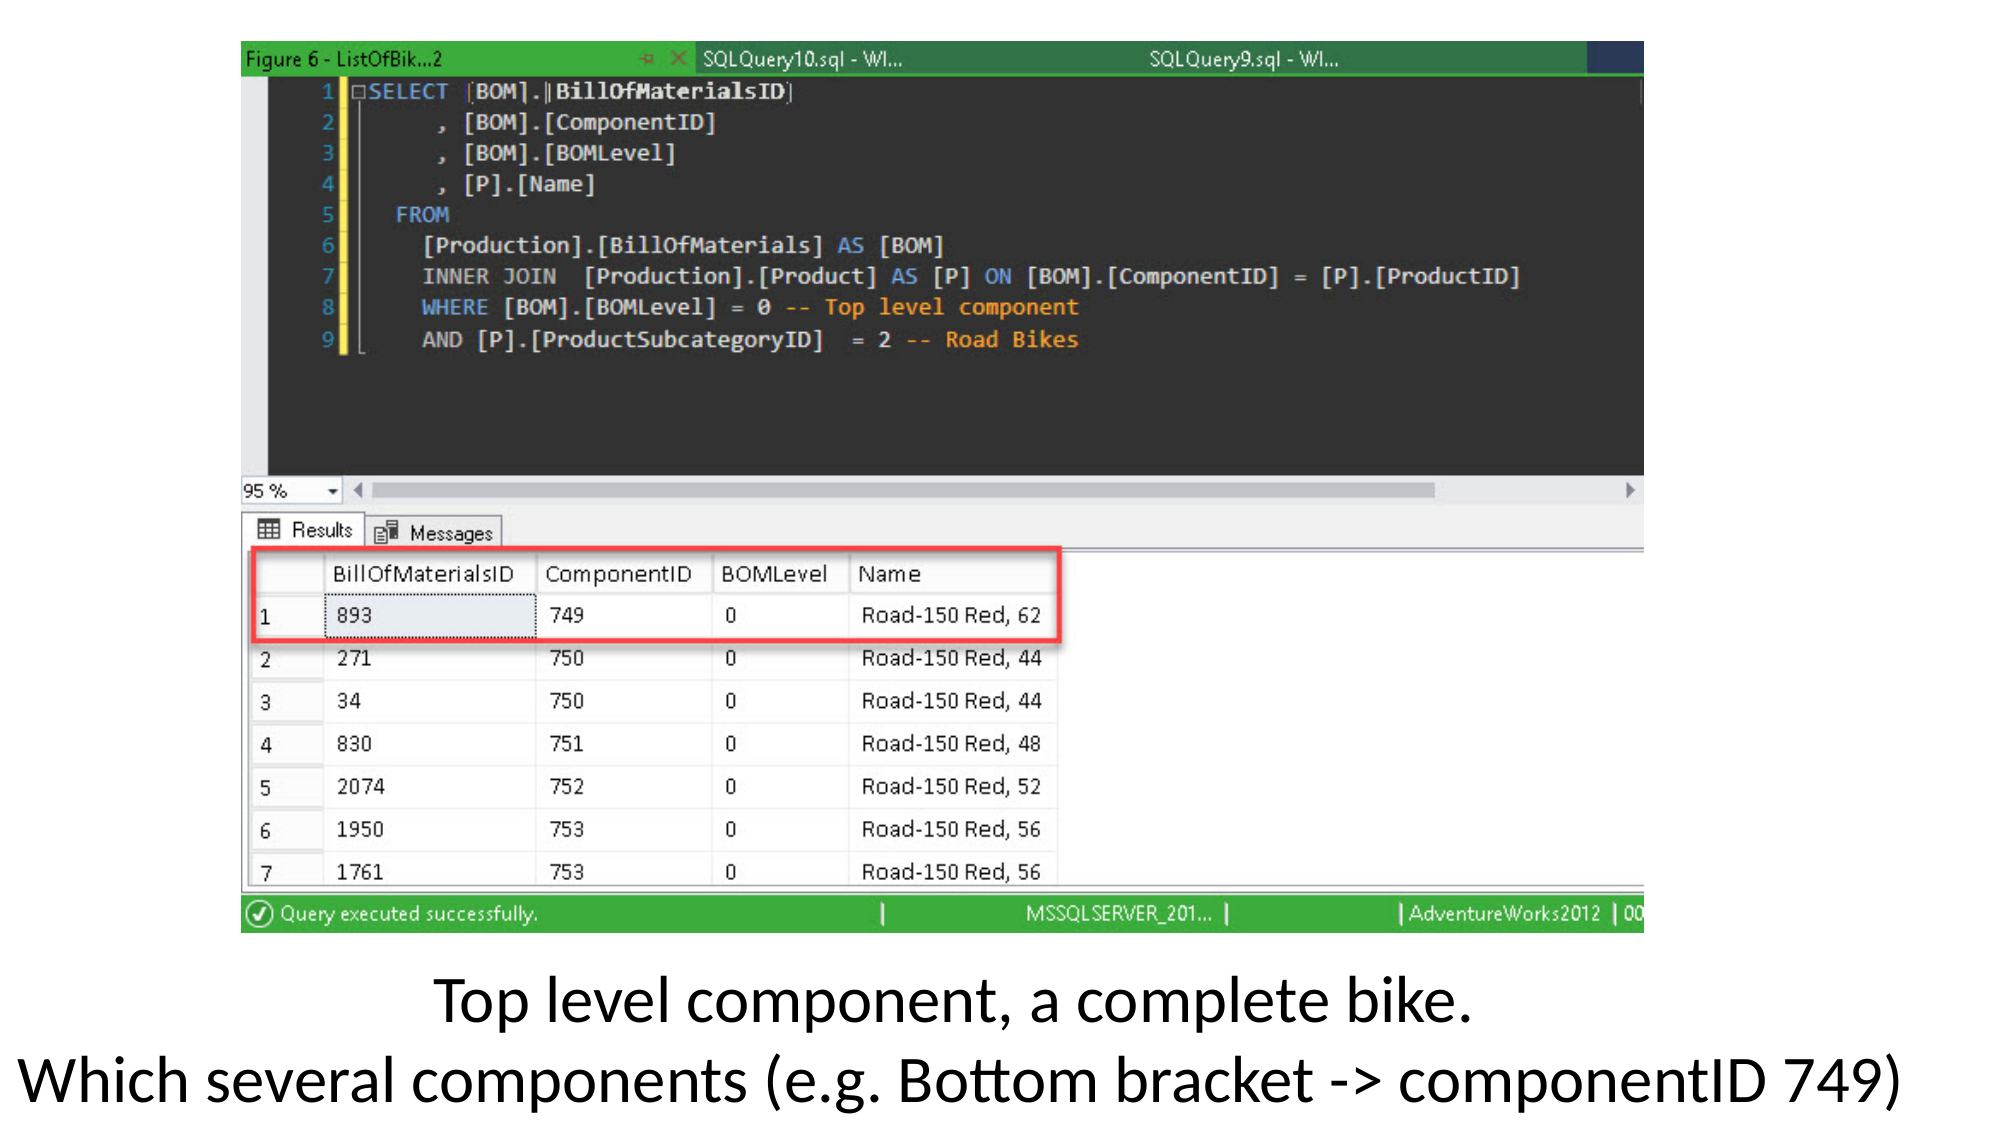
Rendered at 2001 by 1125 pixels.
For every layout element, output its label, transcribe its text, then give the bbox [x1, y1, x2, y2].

text_box Top level component, a complete bike. Which several components (e.g. Bottom bracket -> componentID 749) [2, 948, 1921, 1124]
picture [241, 41, 1644, 933]
